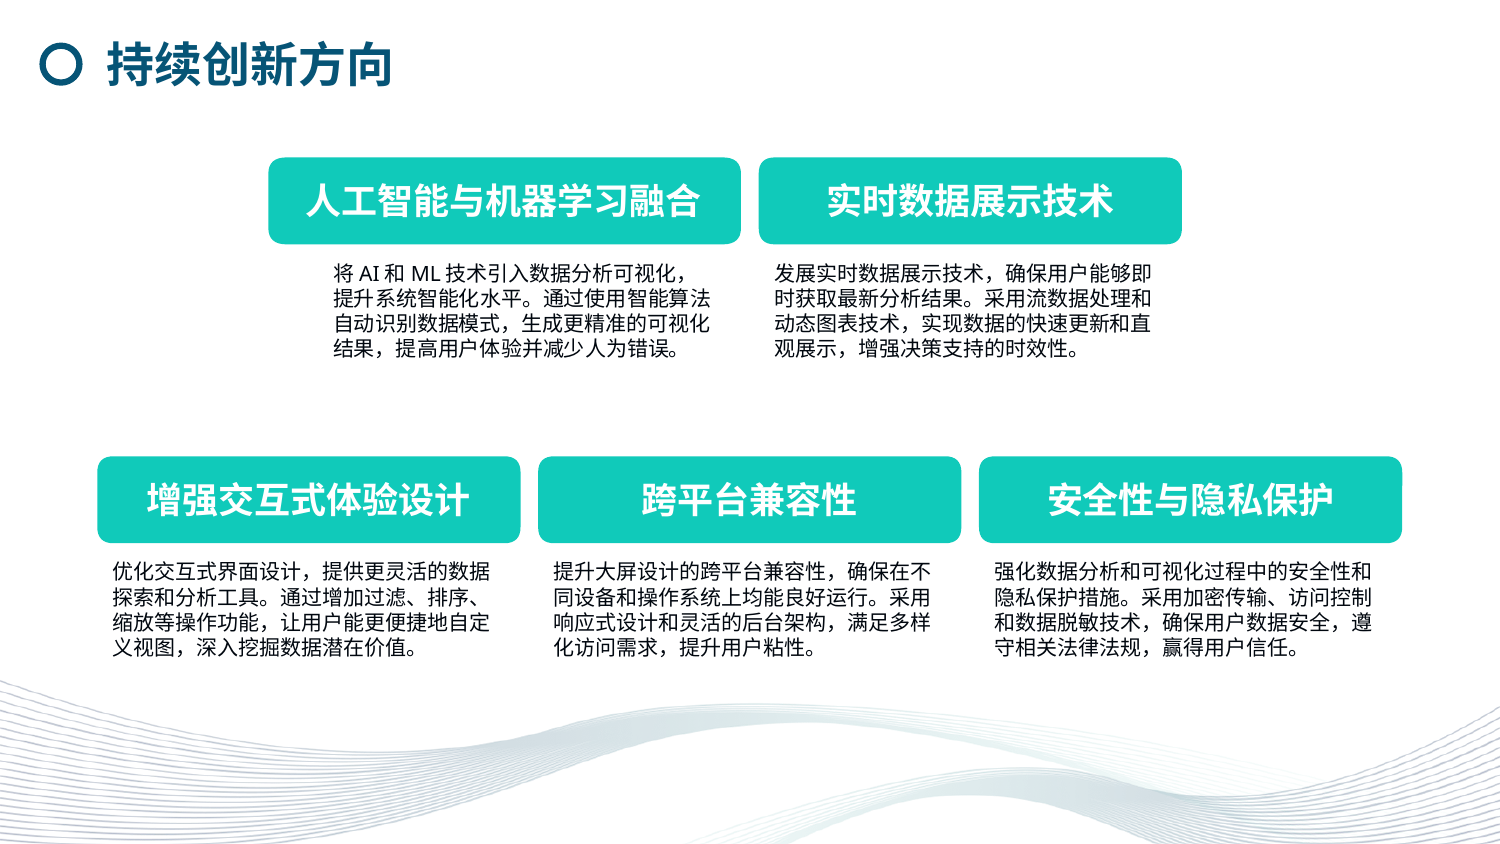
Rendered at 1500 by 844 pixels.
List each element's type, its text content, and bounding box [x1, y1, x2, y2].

text_box 人工智能与机器学习融合 [265, 157, 741, 238]
text_box [42, 45, 80, 83]
text_box [270, 238, 739, 245]
text_box 发展实时数据展示技术，确保用户能够即时获取最新分析结果。采用流数据处理和动态图表技术，实现数据的快速更新和直观展示，增强决策支持的时效性。 [758, 244, 1173, 377]
text_box [540, 537, 959, 543]
text_box [99, 537, 519, 543]
text_box 跨平台兼容性 [537, 456, 962, 537]
text_box 安全性与隐私保护 [979, 456, 1403, 537]
text_box 持续创新方向 [91, 11, 1500, 109]
text_box 将AI和ML技术引入数据分析可视化，提升系统智能化水平。通过使用智能算法自动识别数据模式，生成更精准的可视化结果，提高用户体验并减少人为错误。 [317, 244, 732, 377]
picture [0, 0, 1500, 844]
text_box 优化交互式界面设计，提供更灵活的数据探索和分析工具。通过增加过滤、排序、缩放等操作功能，让用户能更便捷地自定义视图，深入挖掘数据潜在价值。 [97, 543, 512, 676]
text_box [761, 238, 1180, 244]
text_box 增强交互式体验设计 [97, 456, 521, 537]
text_box 强化数据分析和可视化过程中的安全性和隐私保护措施。采用加密传输、访问控制和数据脱敏技术，确保用户数据安全，遵守相关法律法规，赢得用户信任。 [978, 543, 1393, 676]
text_box 实时数据展示技术 [758, 157, 1182, 238]
text_box [981, 537, 1400, 543]
text_box 提升大屏设计的跨平台兼容性，确保在不同设备和操作系统上均能良好运行。采用响应式设计和灵活的后台架构，满足多样化访问需求，提升用户粘性。 [538, 543, 952, 676]
